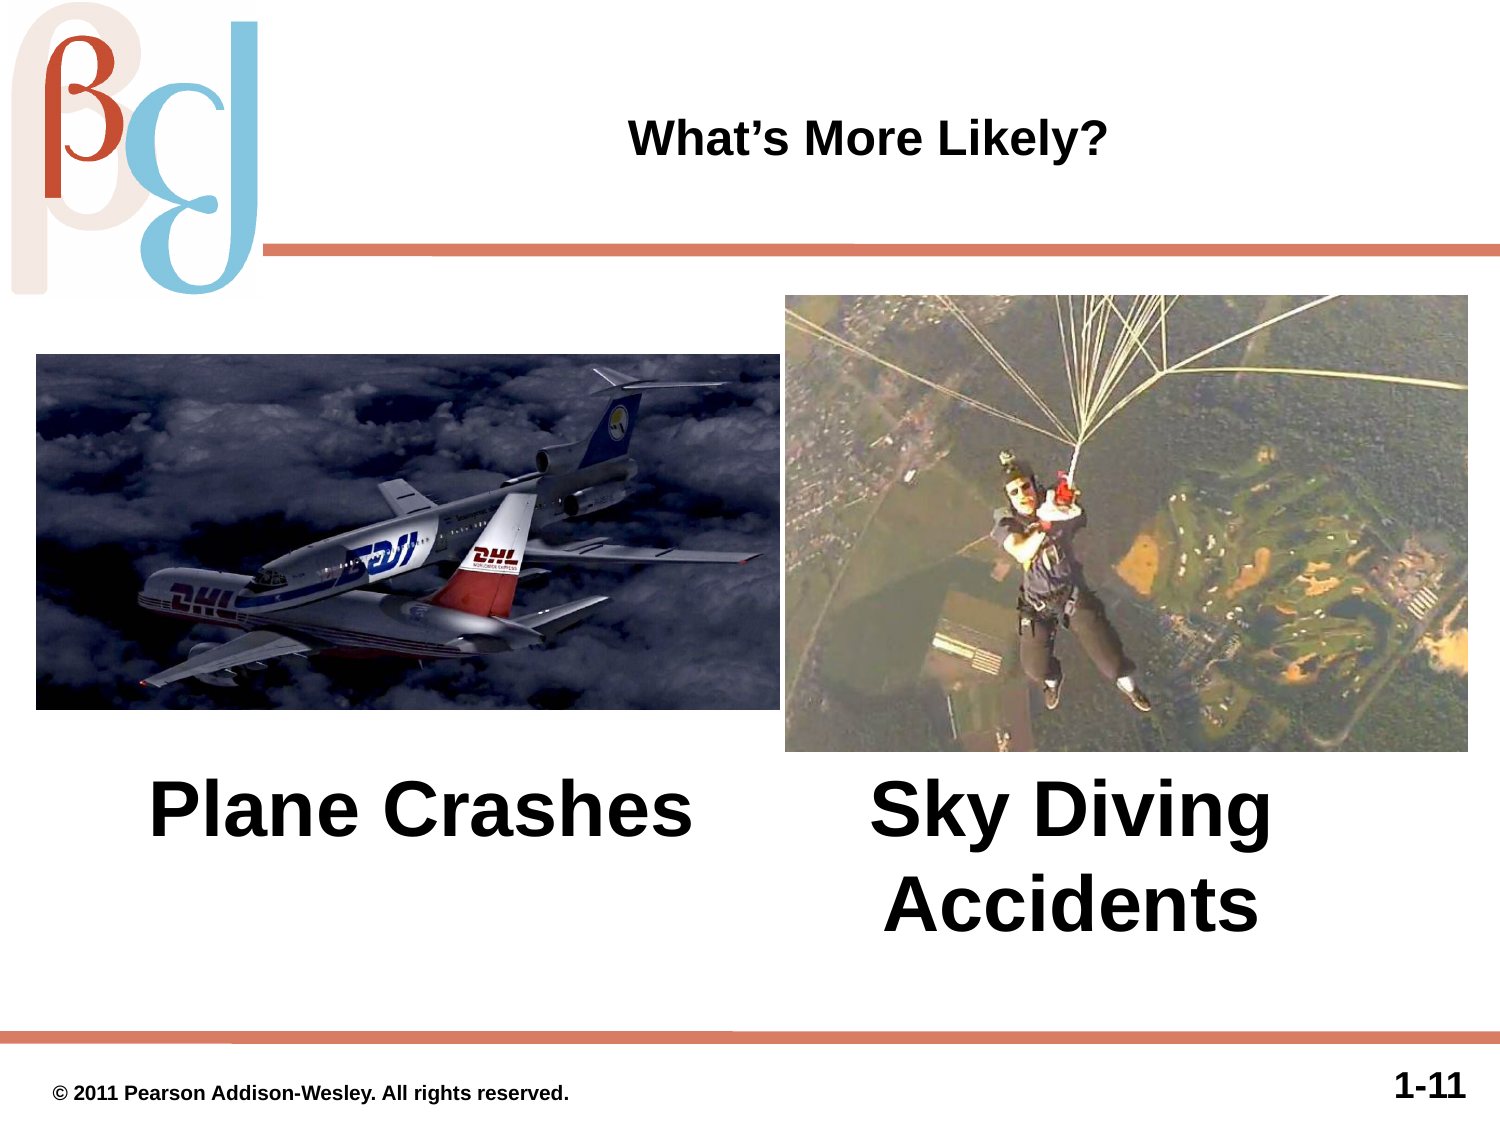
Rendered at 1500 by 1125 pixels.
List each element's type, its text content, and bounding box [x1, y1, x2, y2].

slide_number 1-10 [1331, 1038, 1482, 1114]
text_box Sky Diving Accidents [854, 760, 1290, 955]
text_box Plane Crashes [134, 750, 710, 860]
title What’s More Likely? [274, 44, 1463, 226]
footer © 2011 Pearson Addison-Wesley. All rights reserved. [37, 1037, 963, 1113]
picture [785, 295, 1468, 752]
picture [8, 0, 263, 300]
picture [36, 354, 780, 710]
